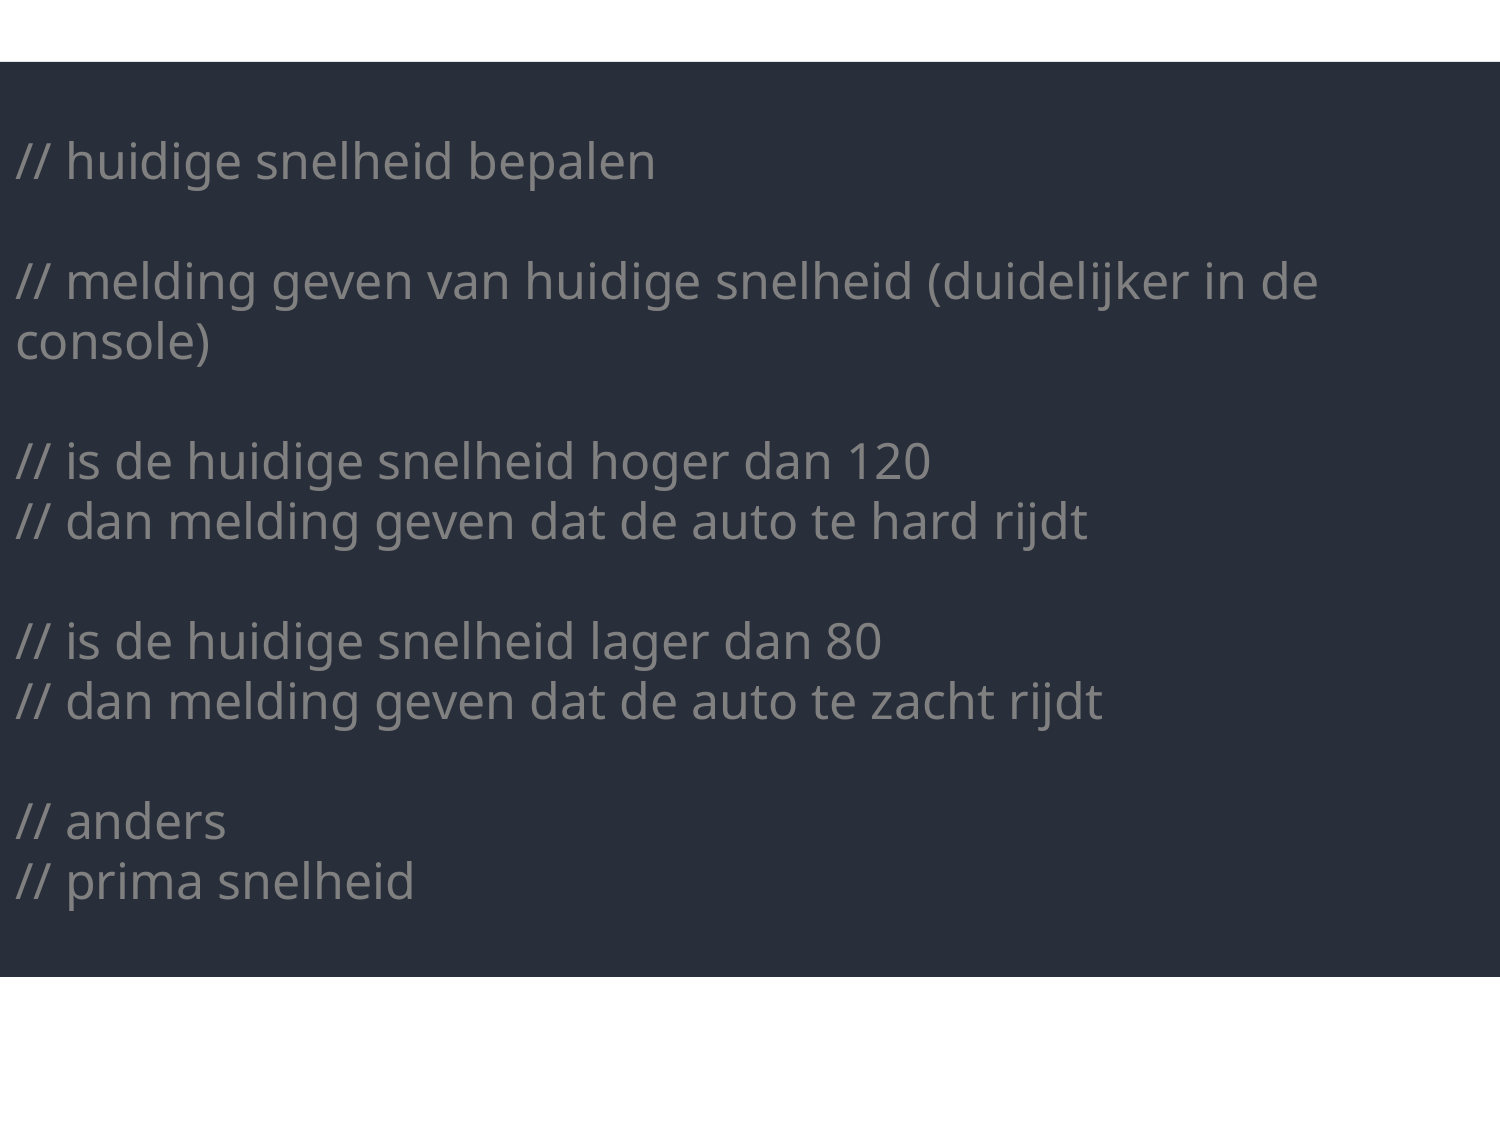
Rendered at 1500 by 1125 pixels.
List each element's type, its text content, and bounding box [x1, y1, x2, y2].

text_box // huidige snelheid bepalen // melding geven van huidige snelheid (duidelijker in de console) // is de huidige snelheid hoger dan 120 // dan melding geven dat de auto te hard rijdt // is de huidige snelheid lager dan 80 // dan melding geven dat de auto te zacht rijdt // anders // prima snelheid [0, 61, 1500, 977]
